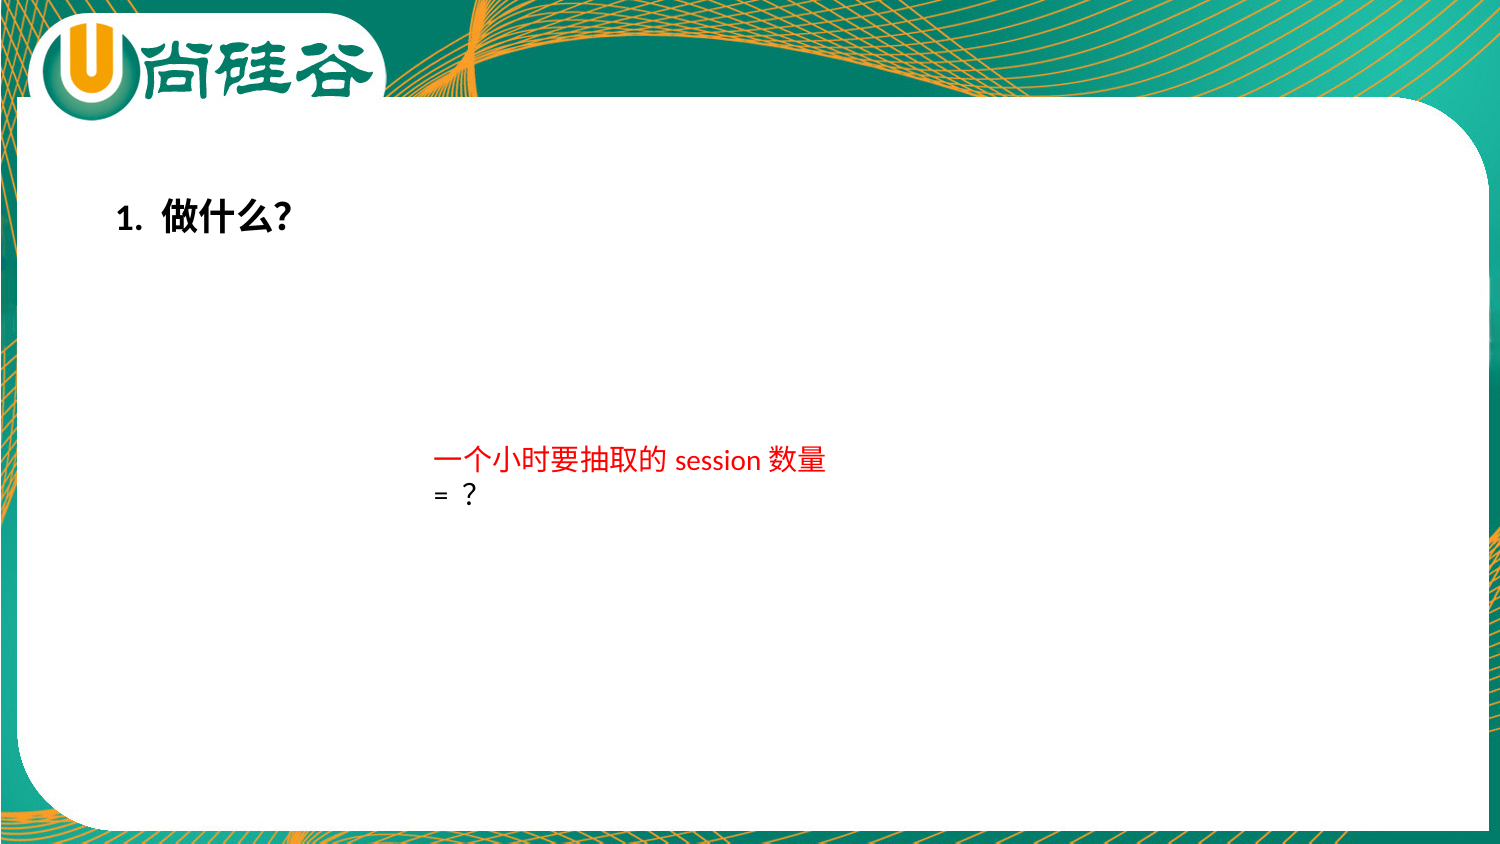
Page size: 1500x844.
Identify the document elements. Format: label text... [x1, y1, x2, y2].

text_box 一个小时要抽取的session数量 = ？ [419, 433, 892, 519]
text_box 1. 做什么？ [100, 185, 313, 246]
picture [0, 0, 1500, 844]
